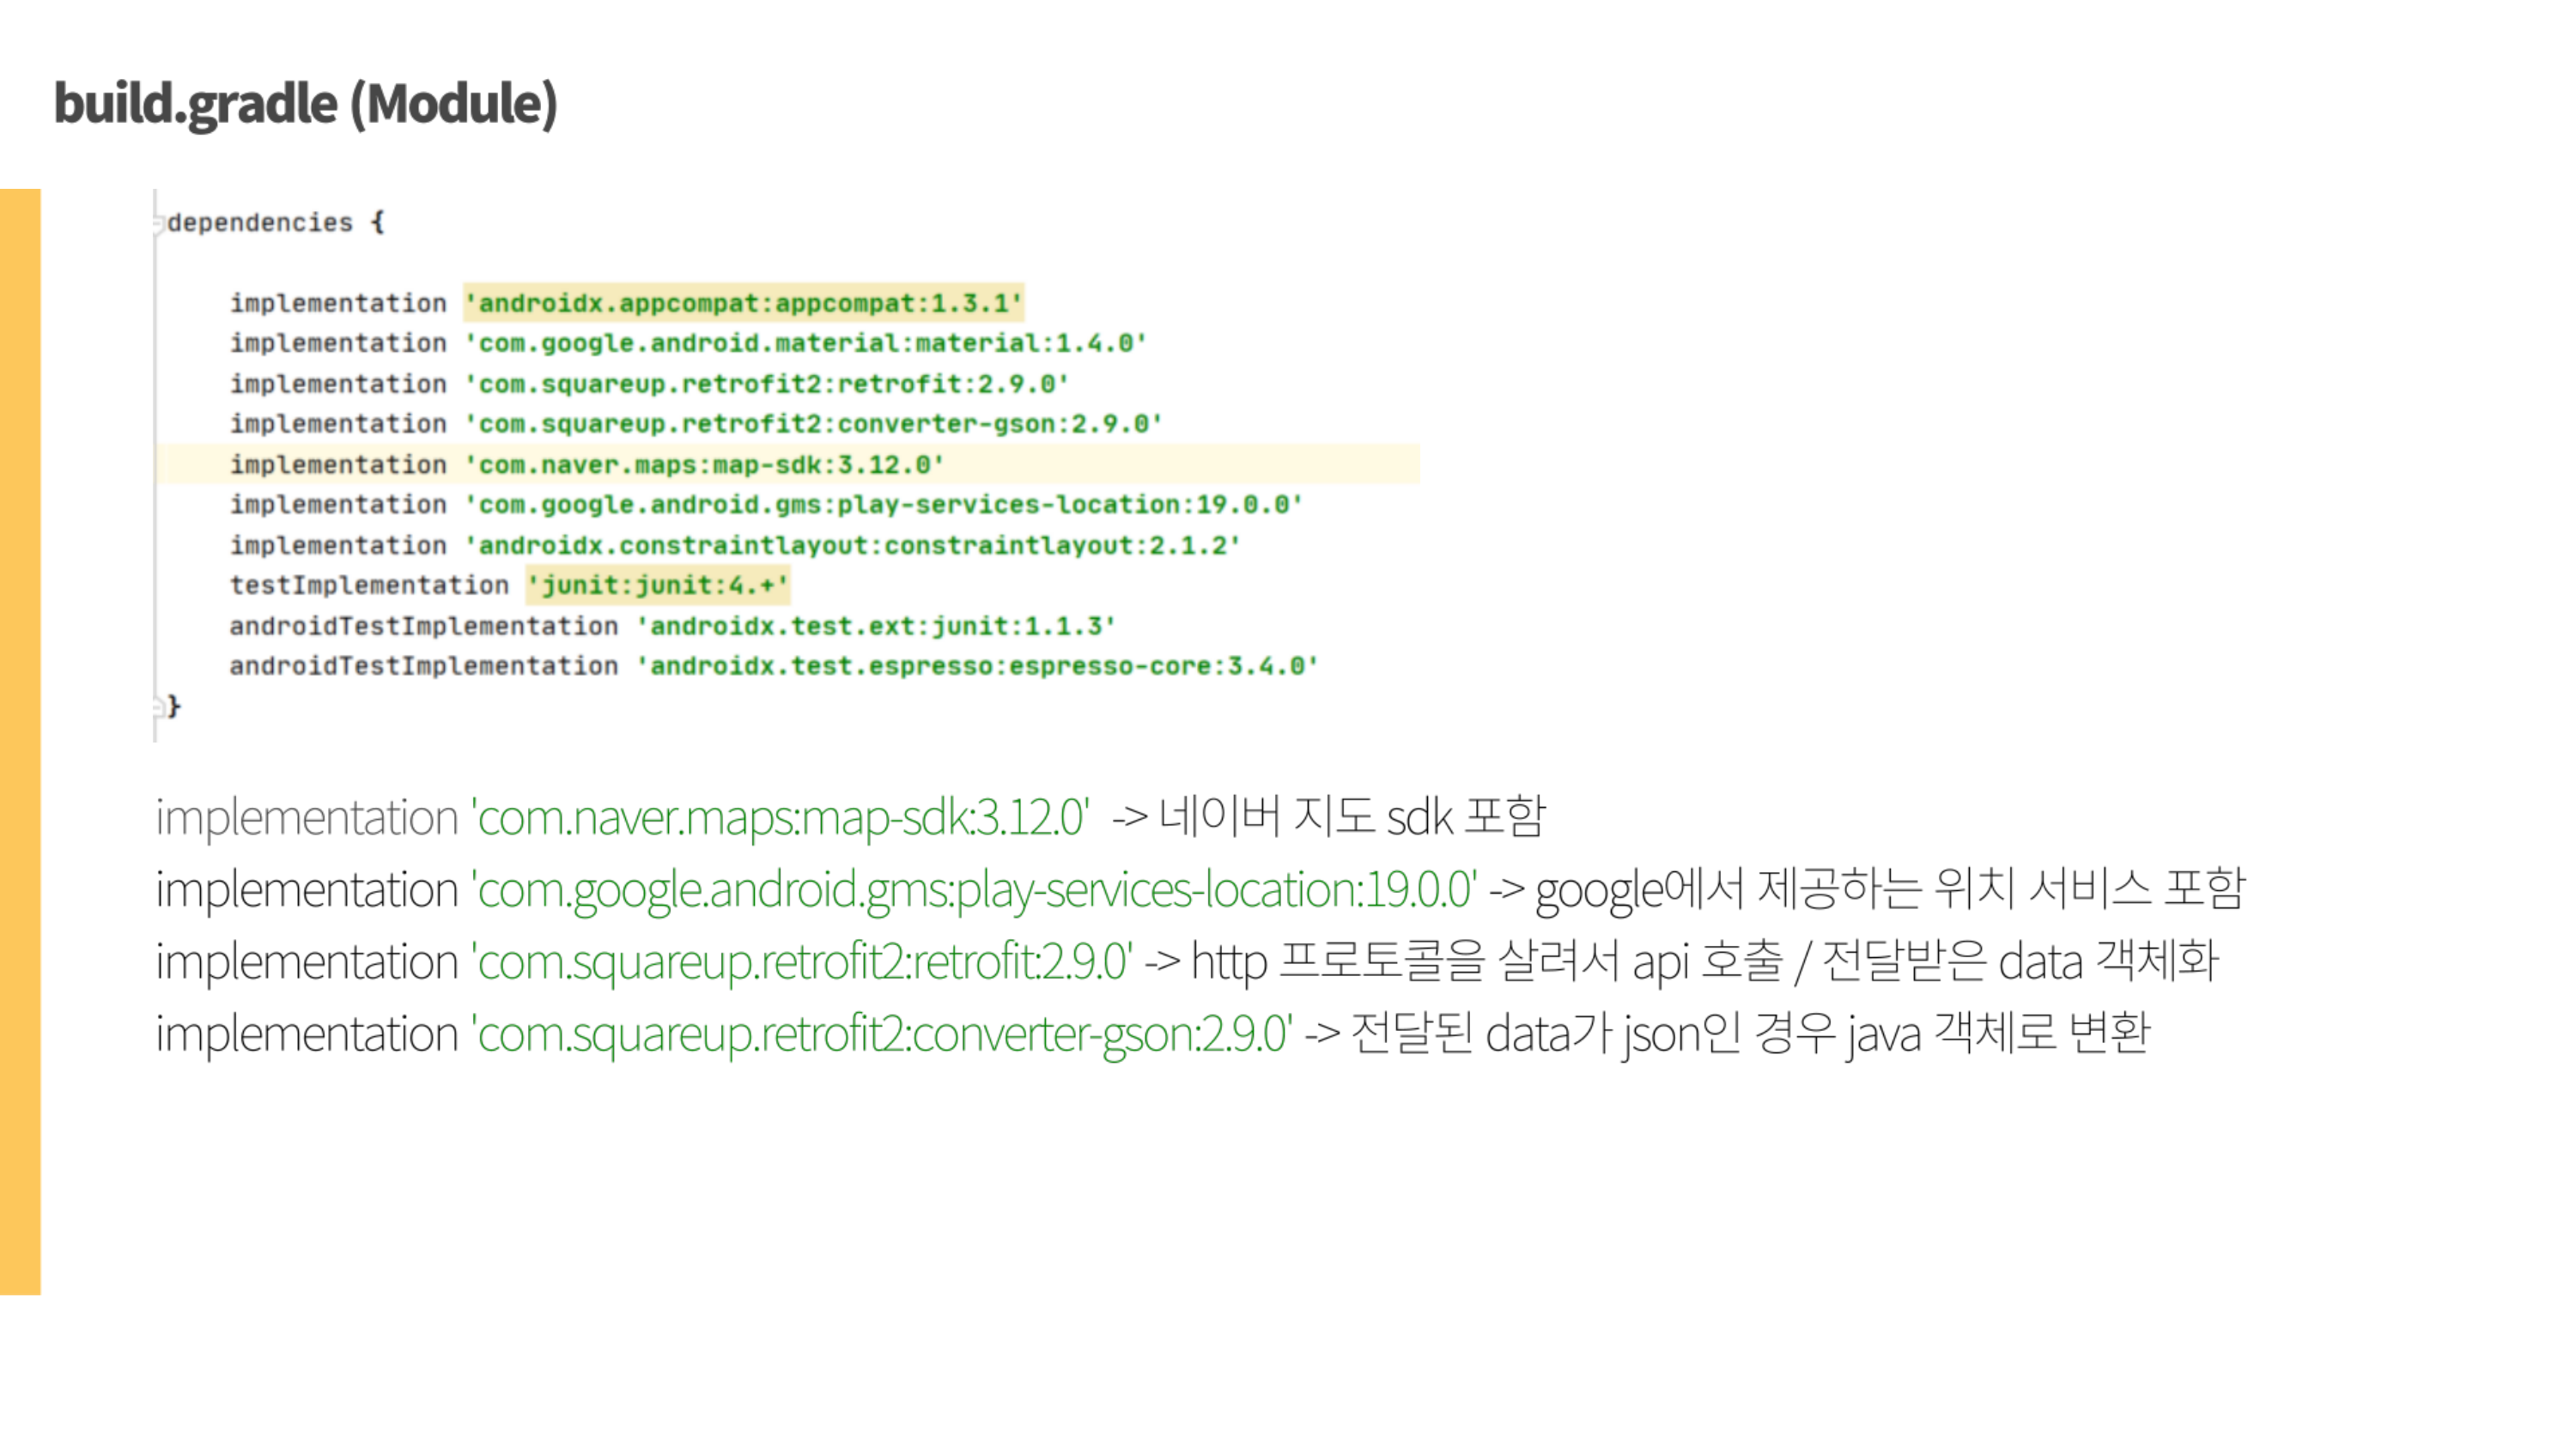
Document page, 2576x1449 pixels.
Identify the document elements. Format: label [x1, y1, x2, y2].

text_box [0, 189, 42, 1296]
picture [45, 57, 584, 161]
picture [147, 773, 2272, 1150]
text_box [152, 189, 1420, 743]
